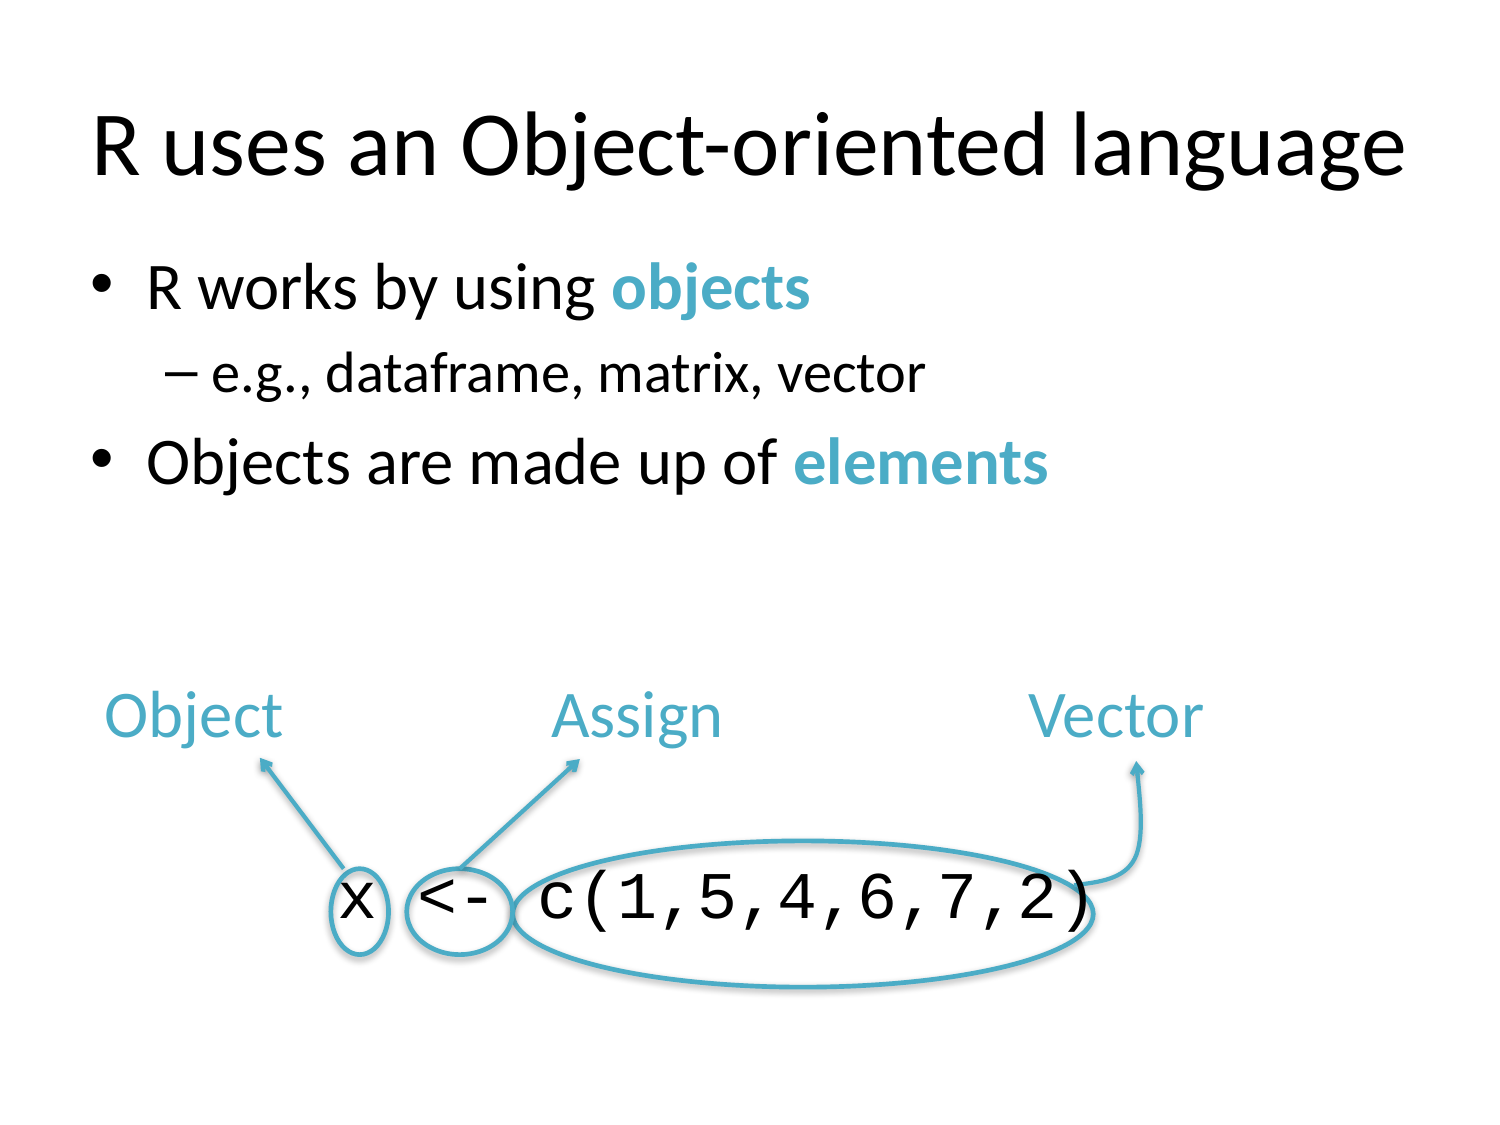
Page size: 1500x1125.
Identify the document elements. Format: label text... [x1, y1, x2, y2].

text_box [1094, 761, 1145, 844]
text_box Vector [1013, 663, 1354, 759]
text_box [259, 758, 344, 869]
title R uses an Object-oriented language [75, 45, 1425, 233]
text_box x <- c(1,5,4,6,7,2) [322, 844, 1459, 989]
list R works by using objects e.g., dataframe, matrix, vector Objects are made up of elements [75, 235, 1403, 555]
text_box Assign [536, 663, 877, 759]
text_box [709, 840, 897, 844]
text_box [459, 758, 581, 869]
text_box Object [90, 663, 430, 758]
text_box [405, 868, 514, 956]
